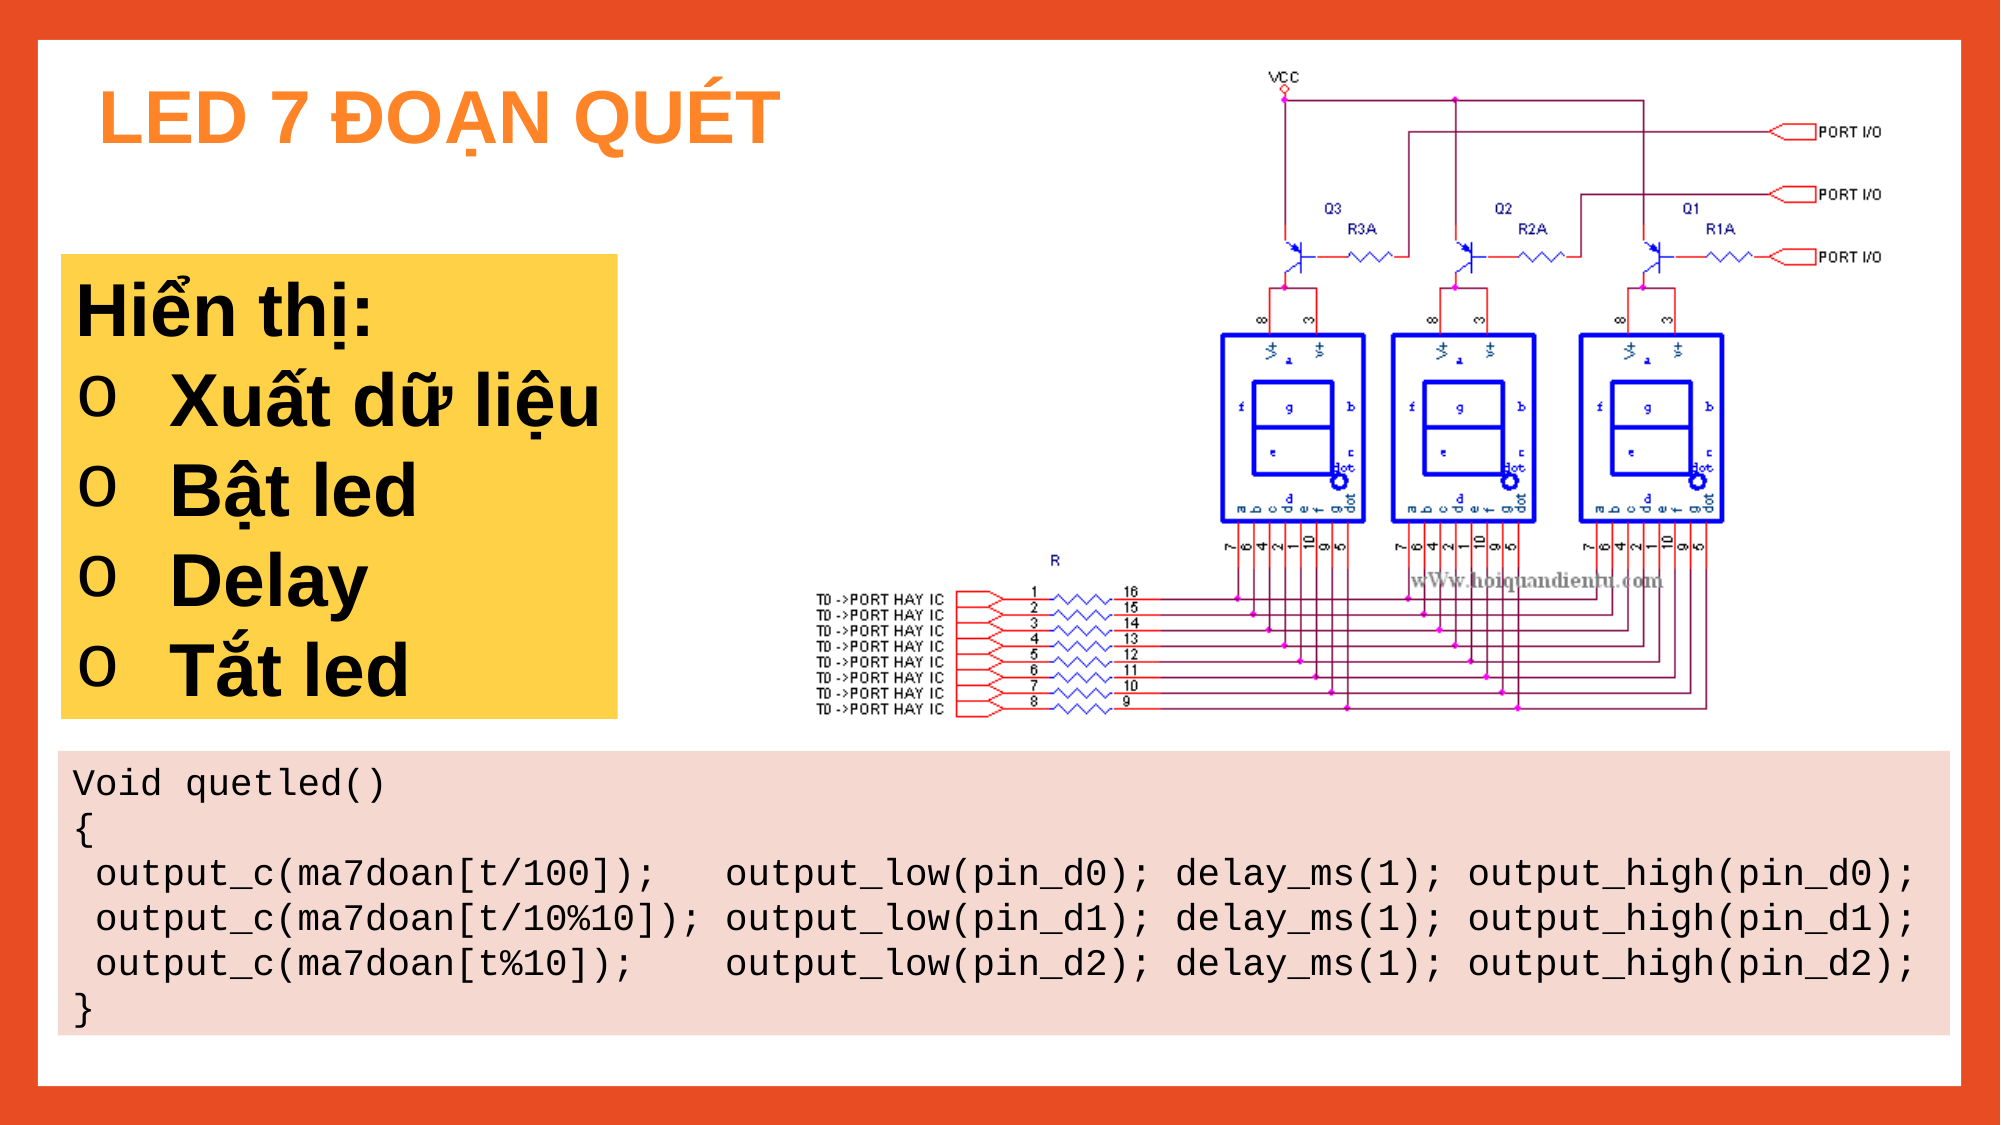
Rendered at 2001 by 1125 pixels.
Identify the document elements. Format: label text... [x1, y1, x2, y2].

text_box LED 7 ĐOẠN QUÉT [84, 61, 807, 166]
text_box Hiển thị: Xuất dữ liệu Bật led Delay Tắt led [61, 254, 618, 719]
picture [809, 60, 1892, 724]
text_box Void quetled() { output_c(ma7doan[t/100]); output_low(pin_d0); delay_ms(1); output_high(pin_d0); output_c(ma7doan[t/10%10]); output_low(pin_d1); delay_ms(1); output_high(pin_d1); output_c(ma7doan[t%10]); output_low(pin_d2); delay_ms(1); output_high(pin_d2); } [57, 750, 1950, 1036]
